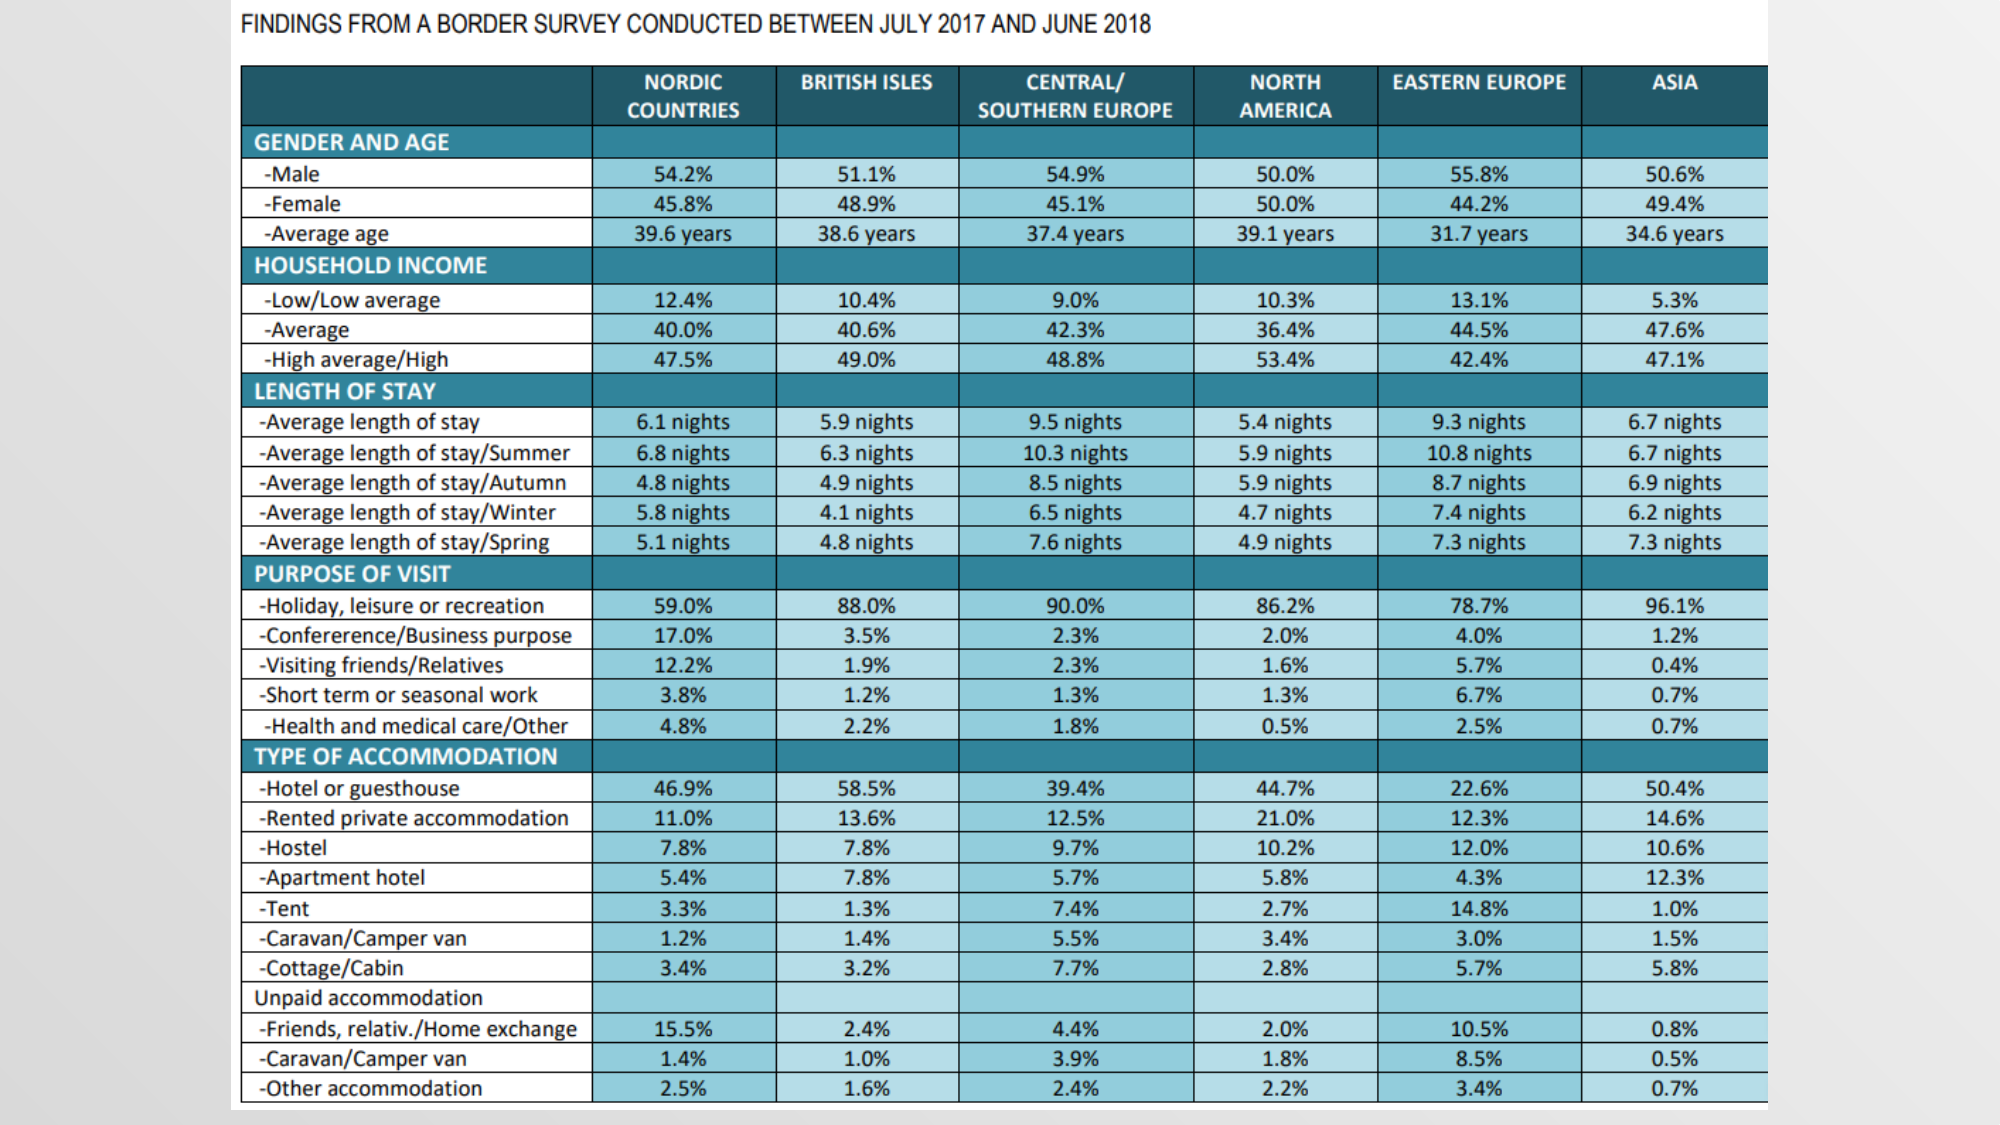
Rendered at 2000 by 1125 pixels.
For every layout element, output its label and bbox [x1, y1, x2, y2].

list [231, 0, 1768, 1110]
